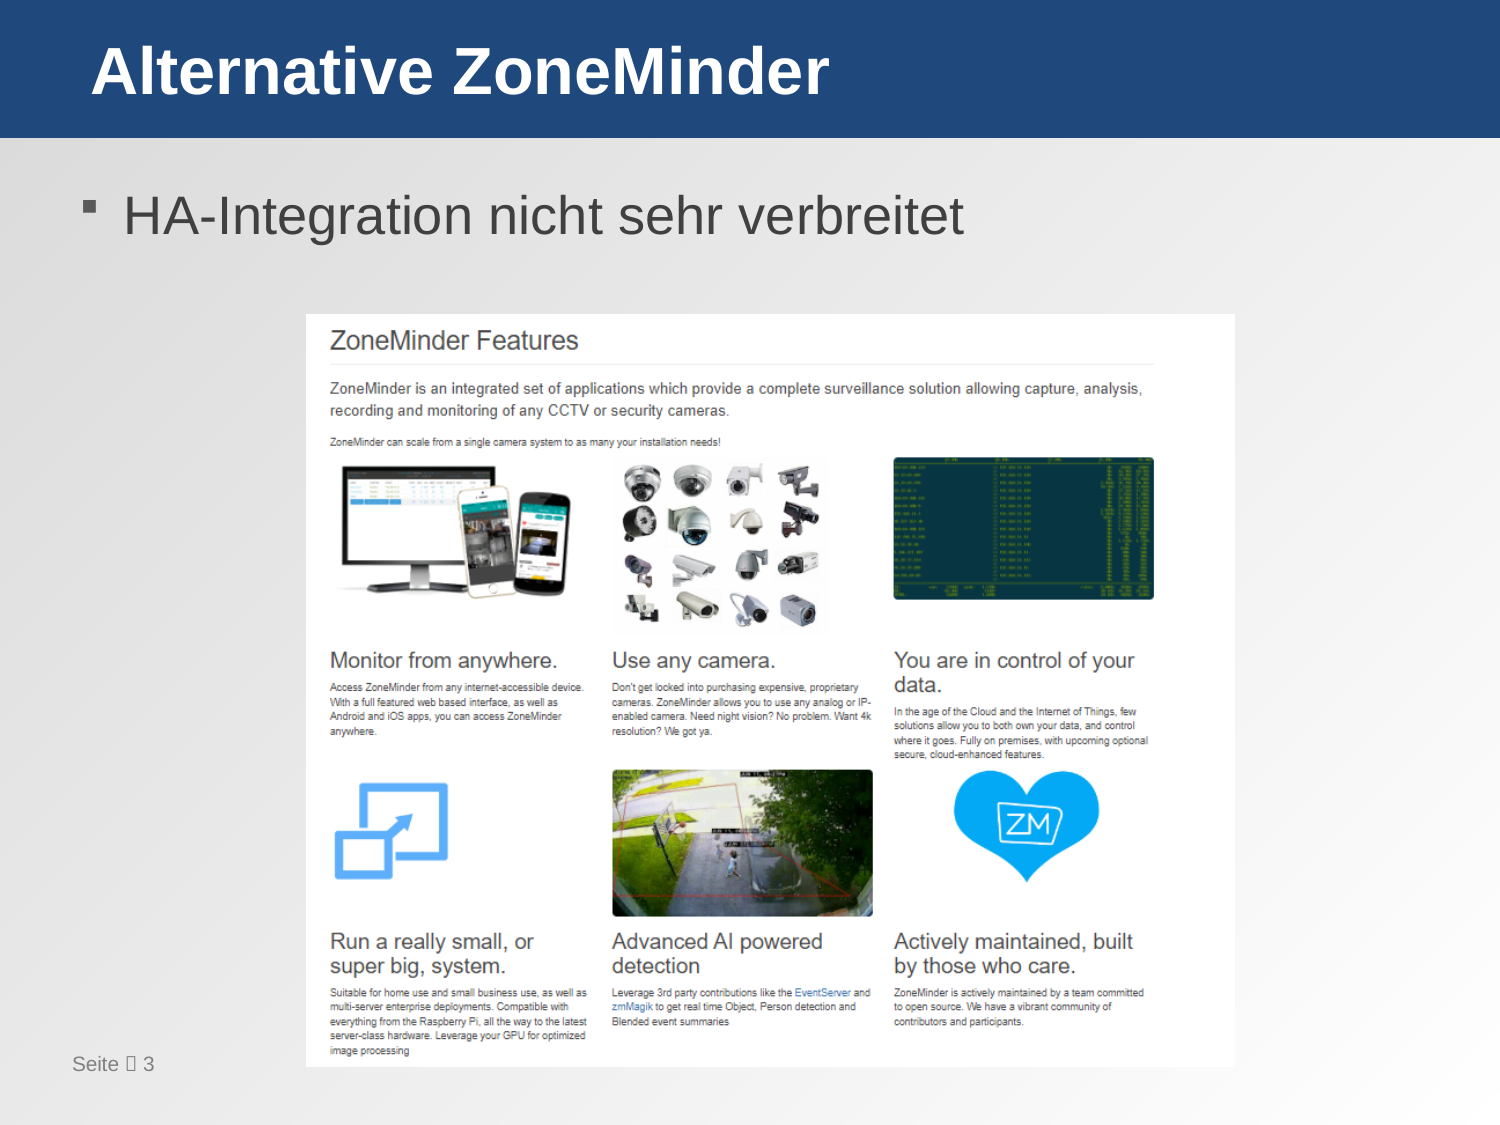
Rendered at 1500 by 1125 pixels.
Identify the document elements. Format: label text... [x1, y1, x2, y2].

list HA-Integration nicht sehr verbreitet [64, 172, 1412, 929]
picture [306, 314, 1235, 1067]
title Alternative ZoneMinder [75, 20, 1425, 208]
